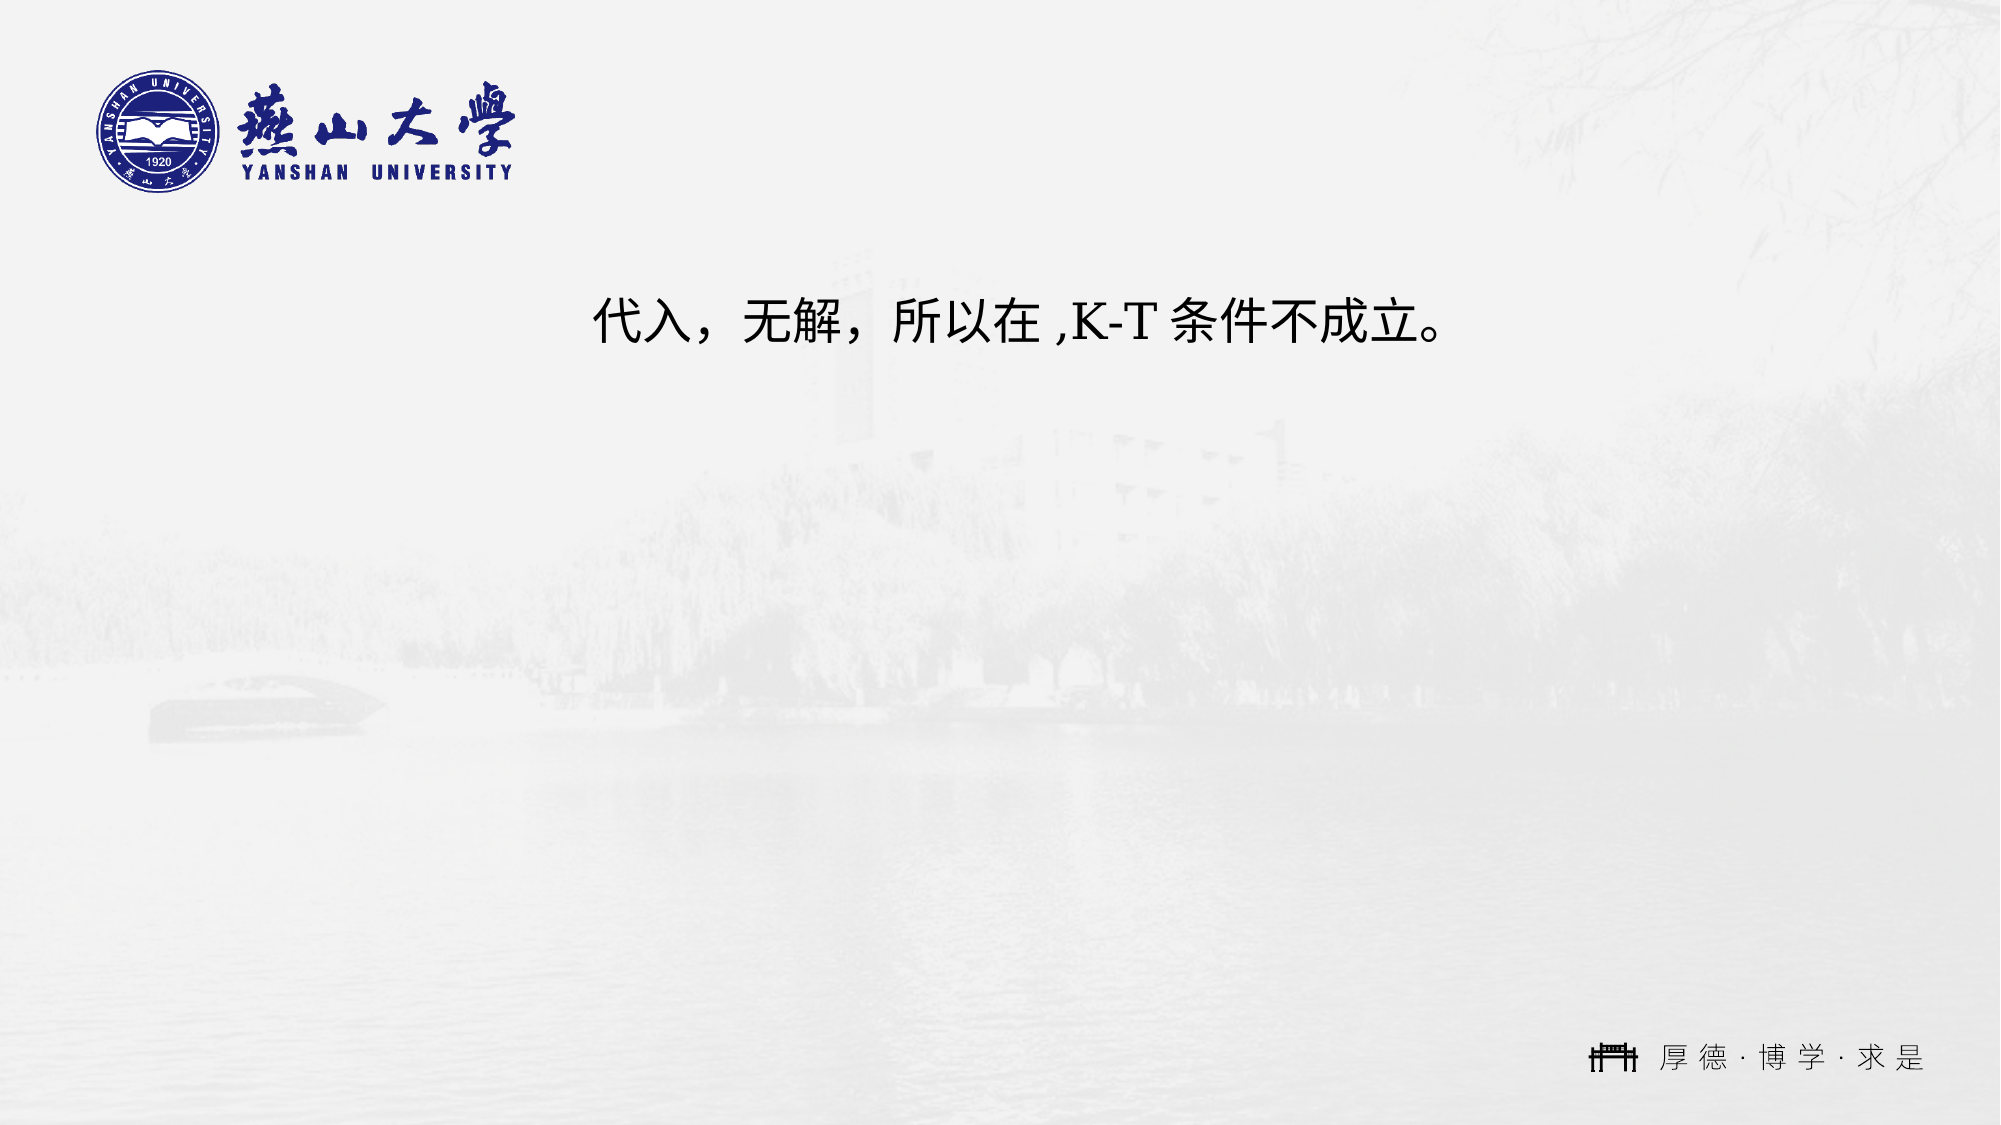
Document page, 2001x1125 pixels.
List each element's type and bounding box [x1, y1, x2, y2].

text_box [1577, 1042, 1923, 1073]
picture [96, 70, 515, 193]
